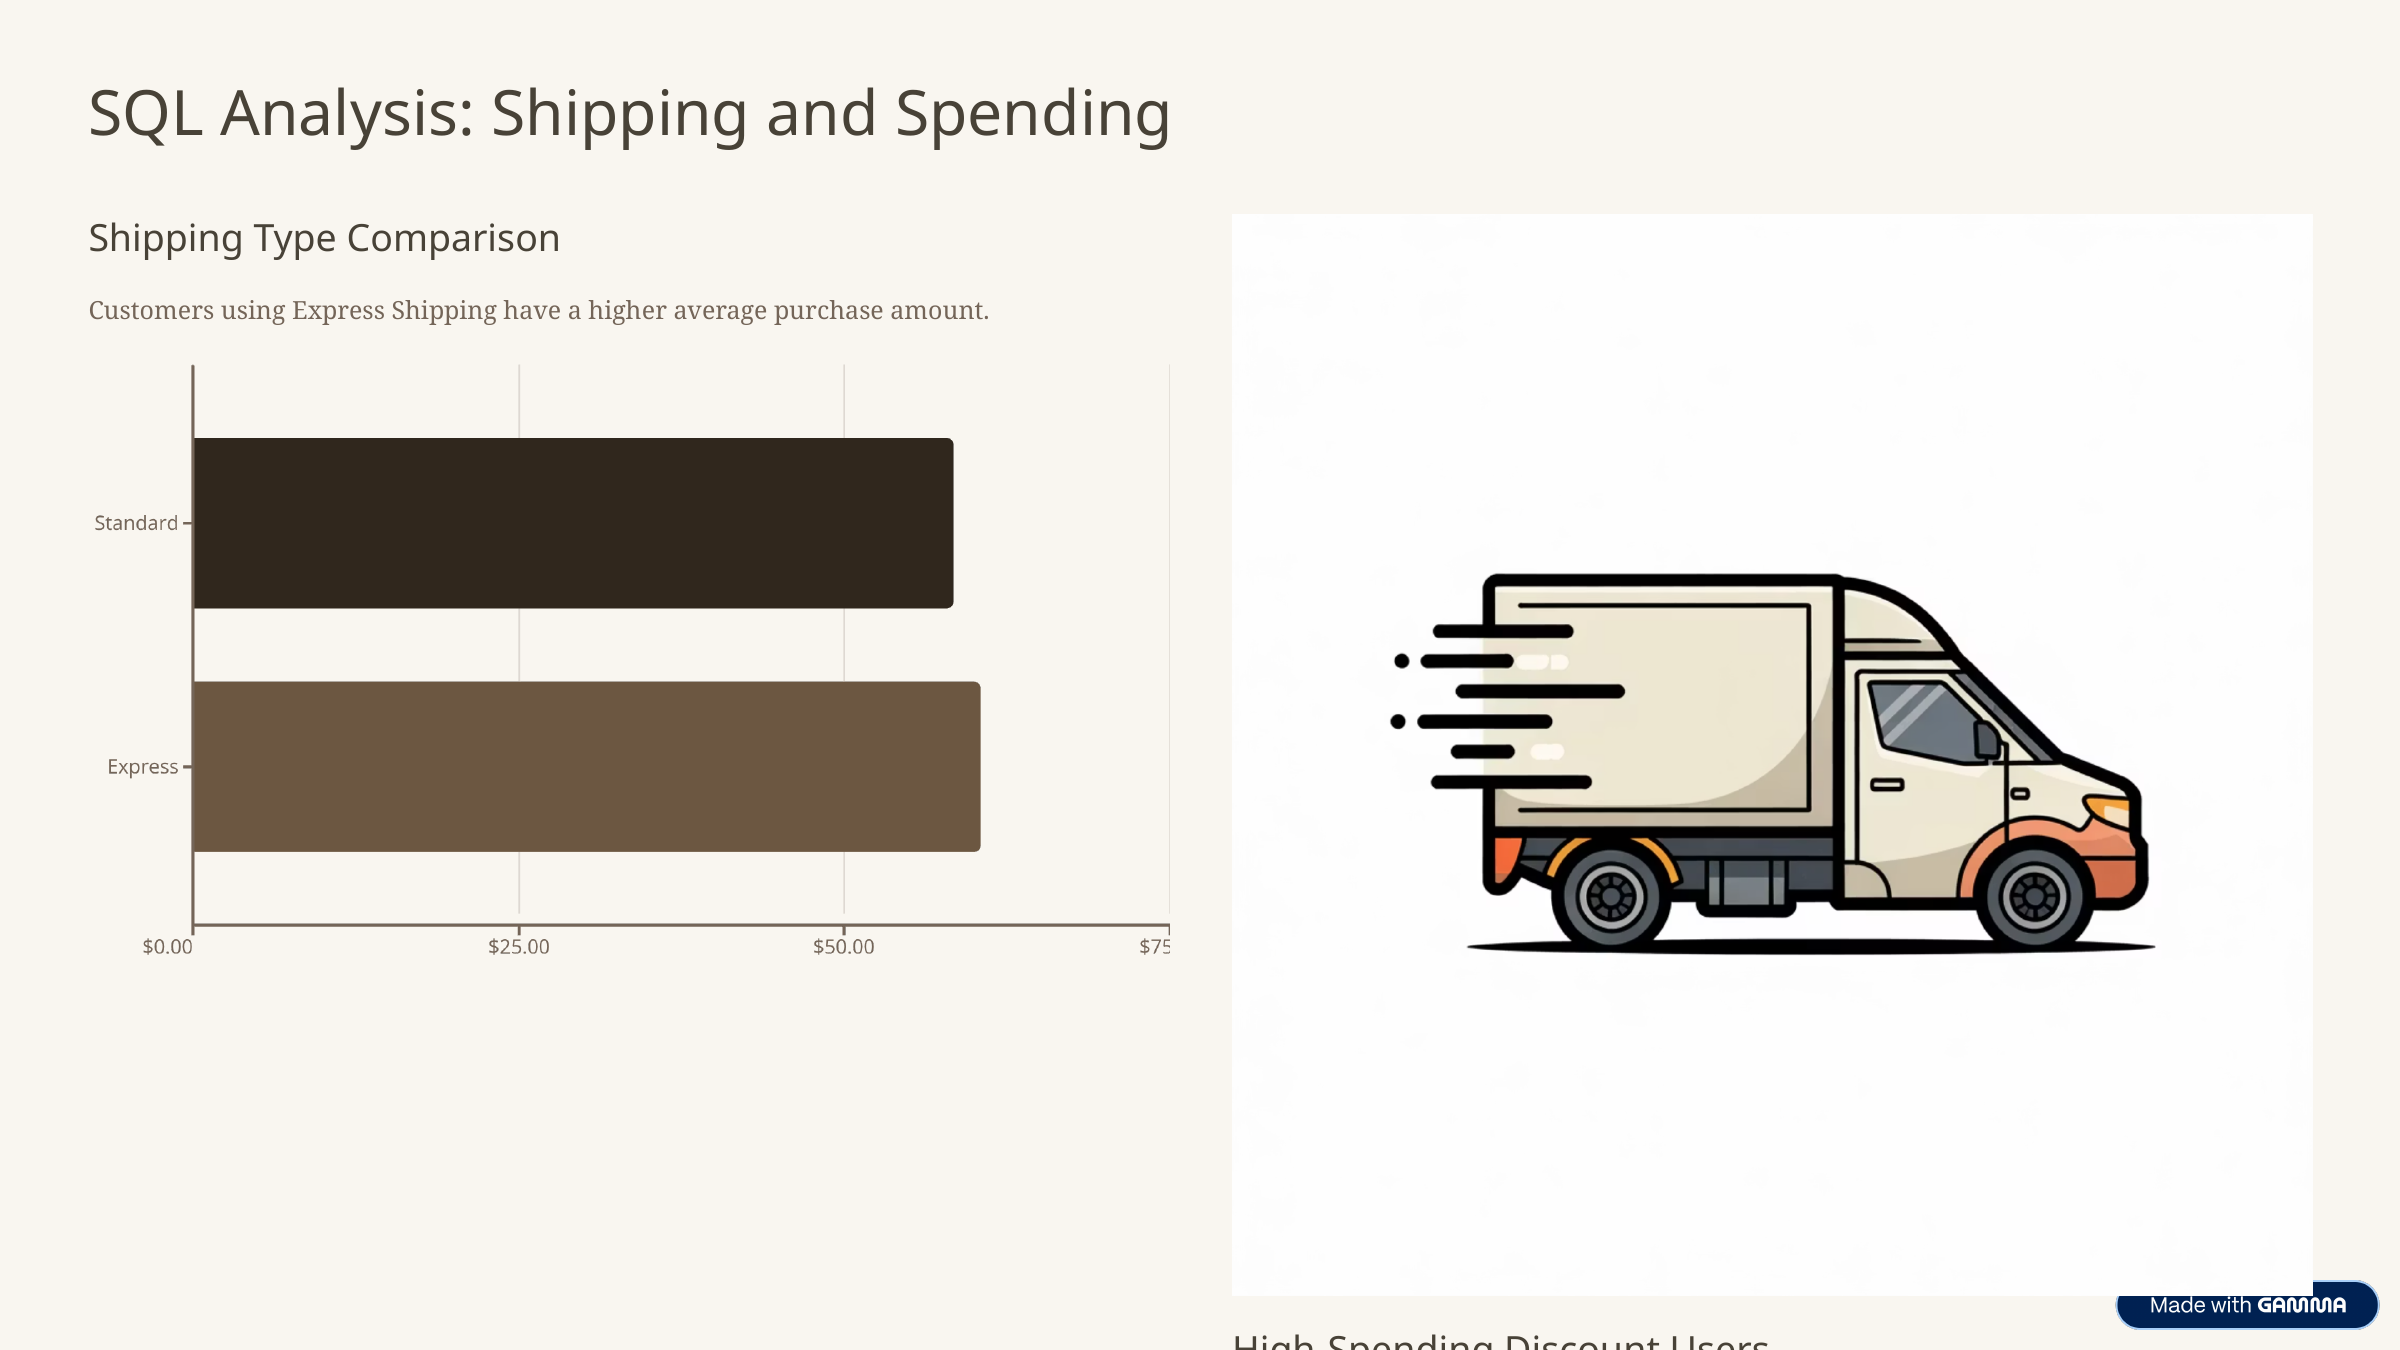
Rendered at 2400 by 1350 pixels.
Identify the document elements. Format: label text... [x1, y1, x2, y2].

text_box SQL Analysis: Shipping and Spending [88, 69, 1259, 149]
picture [1232, 214, 2389, 1339]
text_box Customers using Express Shipping have a higher average purchase amount. [88, 284, 1169, 325]
picture [88, 353, 1170, 959]
text_box High-Spending Discount Users [1232, 1324, 1809, 1350]
text_box Shipping Type Comparison [88, 211, 596, 260]
